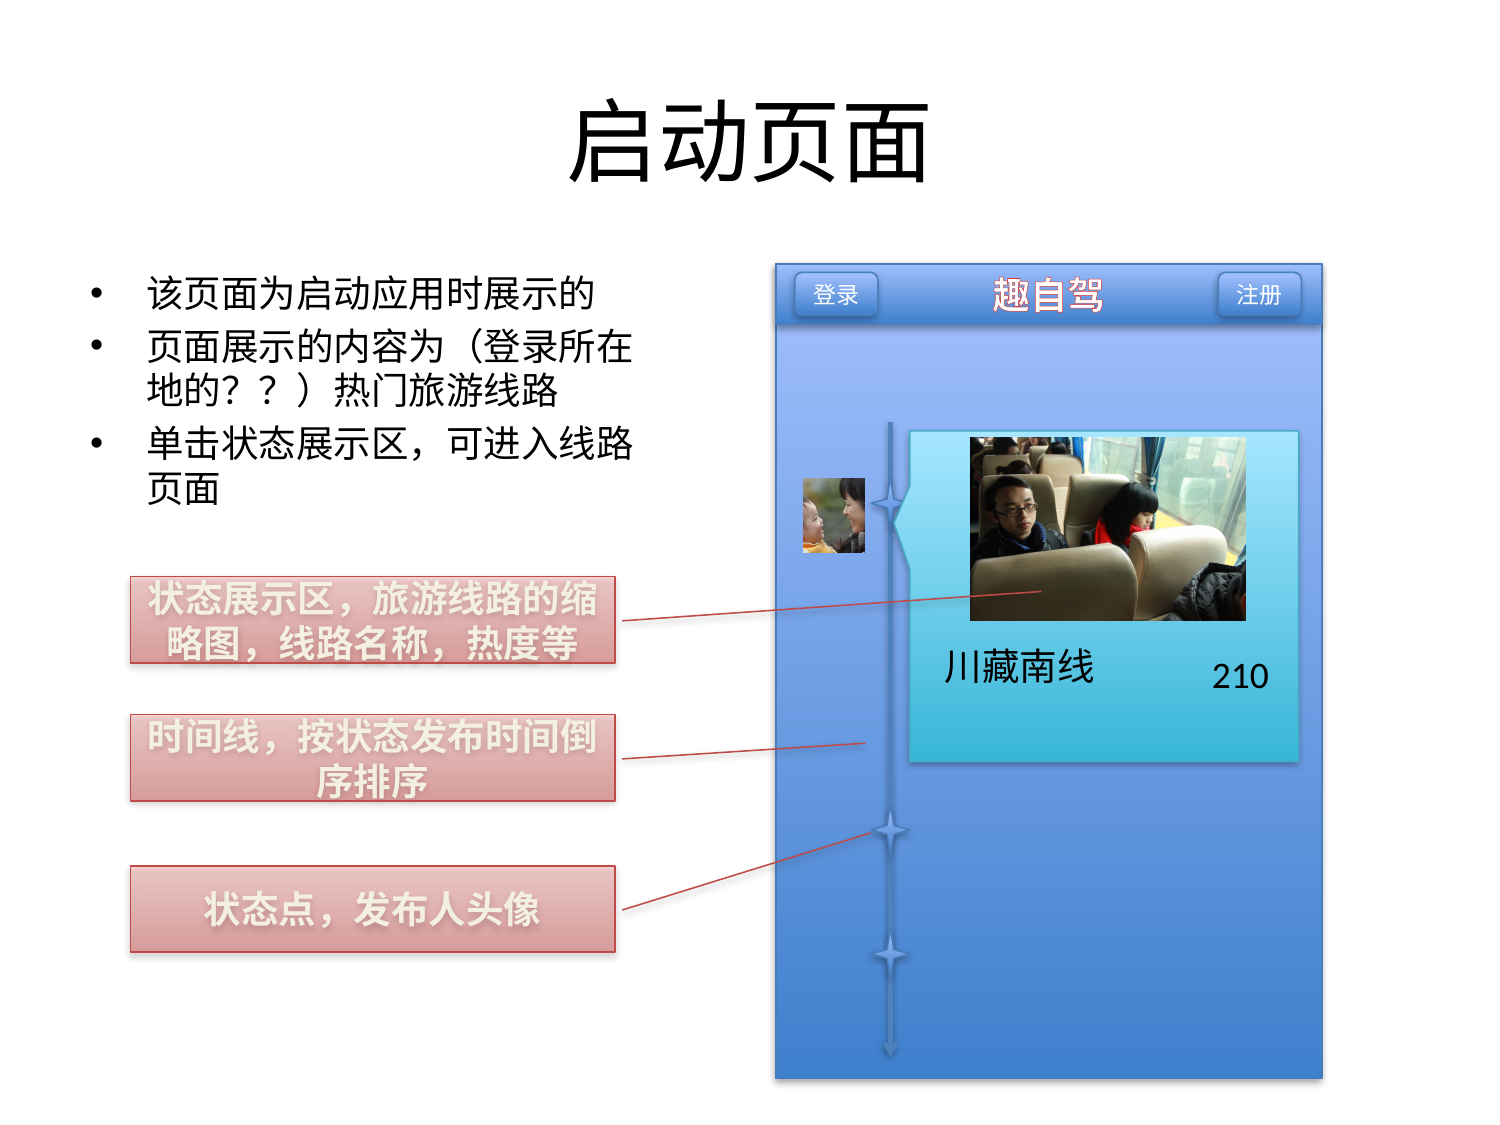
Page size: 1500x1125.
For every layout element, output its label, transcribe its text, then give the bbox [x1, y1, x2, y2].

text_box 状态展示区，旅游线路的缩略图，线路名称，热度等 [130, 576, 616, 664]
text_box 状态点，发布人头像 [130, 865, 616, 953]
text_box 状态展示区，旅游线路的缩略图，线路名称，热度等 [622, 609, 770, 622]
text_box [775, 263, 1323, 1079]
text_box 时间线，按状态发布时间倒序排序 [130, 714, 616, 802]
title 启动页面 [75, 45, 1425, 233]
text_box 状态点，发布人头像 [621, 863, 770, 911]
list 该页面为启动应用时展示的 页面展示的内容为（登录所在地的？？）热门旅游线路 单击状态展示区，可进入线路页面 [75, 262, 651, 1005]
text_box 时间线，按状态发布时间倒序排序 [622, 748, 770, 760]
